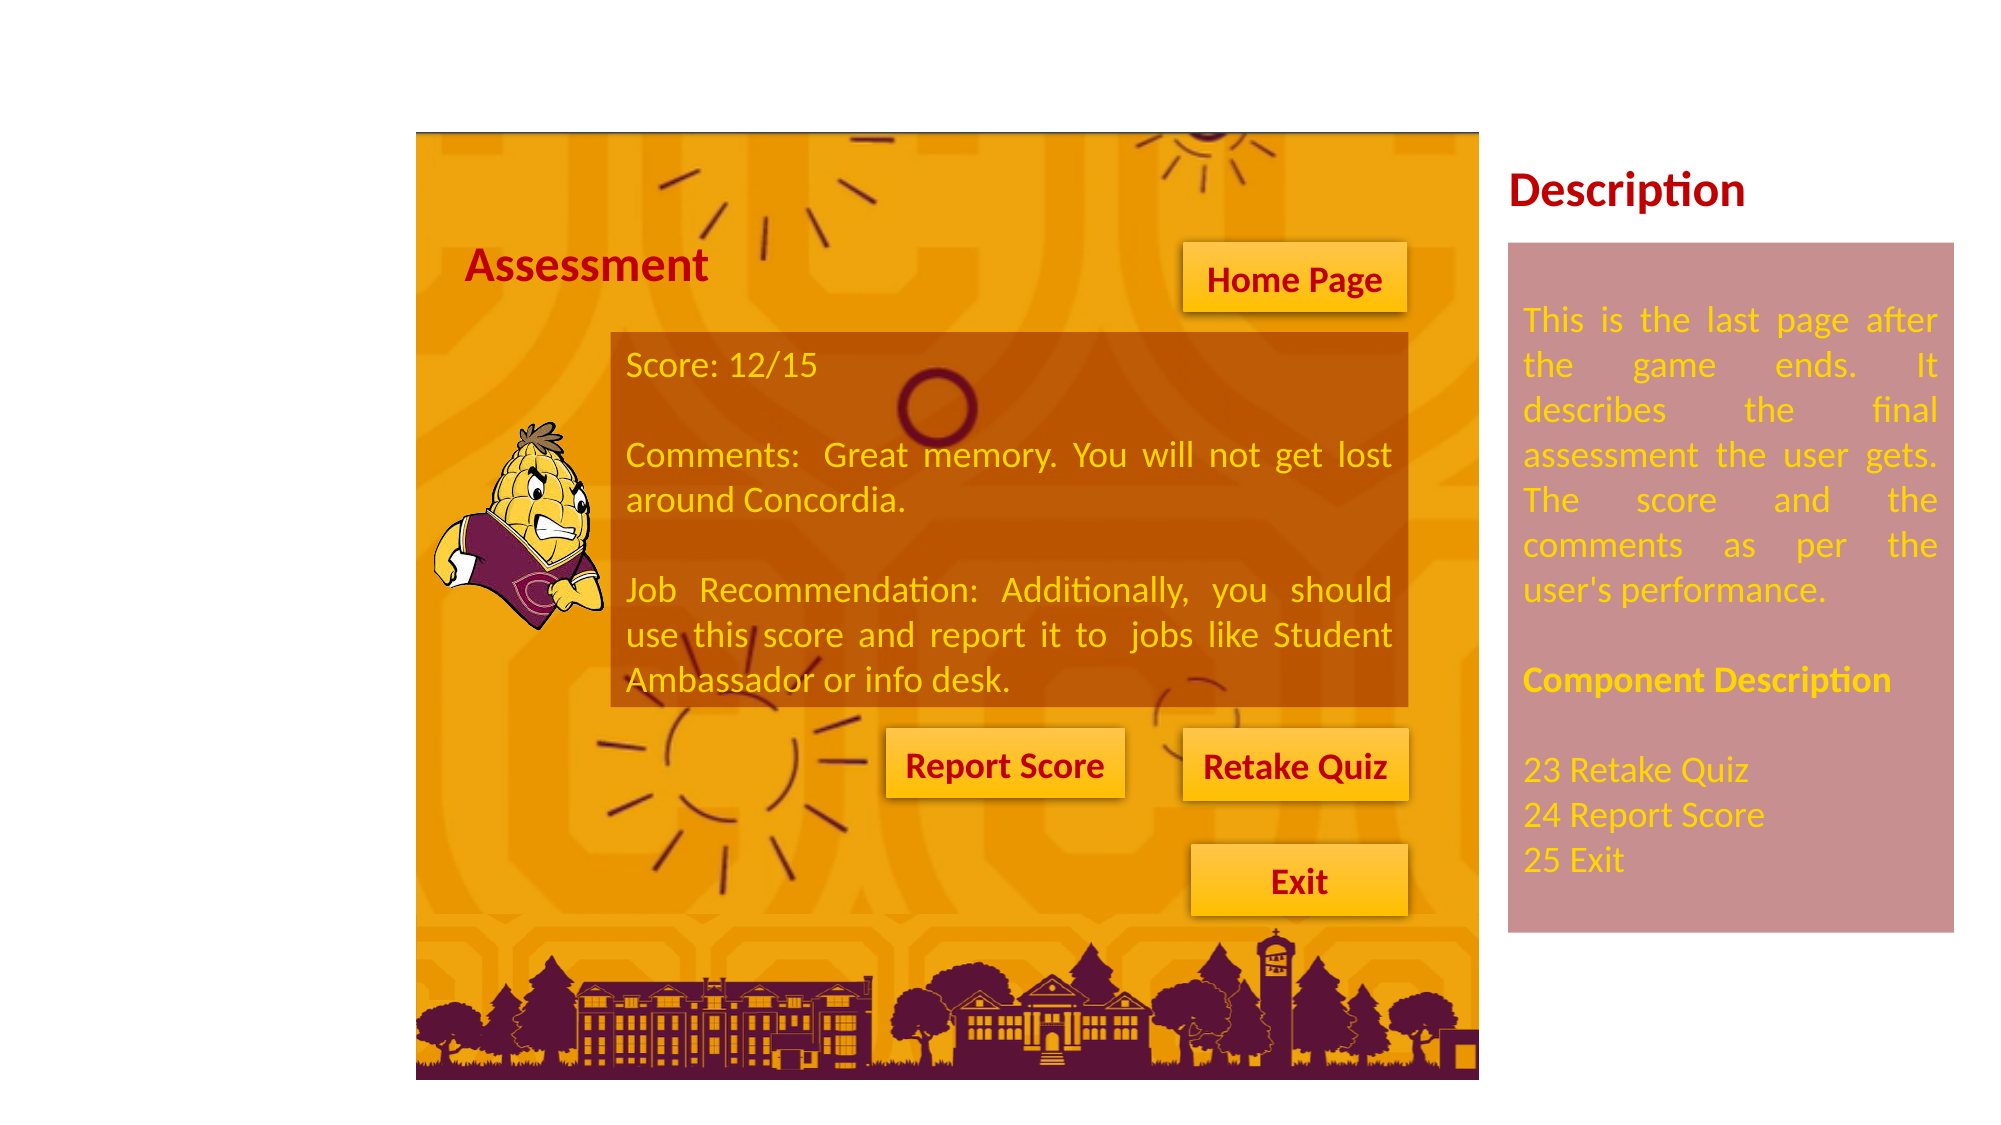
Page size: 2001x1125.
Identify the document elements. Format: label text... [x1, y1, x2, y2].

text_box Description [1494, 149, 2000, 225]
text_box This is the last page after the game ends. It describes the final assessment the user gets. The score and the comments as per the user's performance. Component Description 23 Retake Quiz 24 Report Score 25 Exit [1508, 242, 1954, 933]
picture [416, 132, 1479, 1081]
